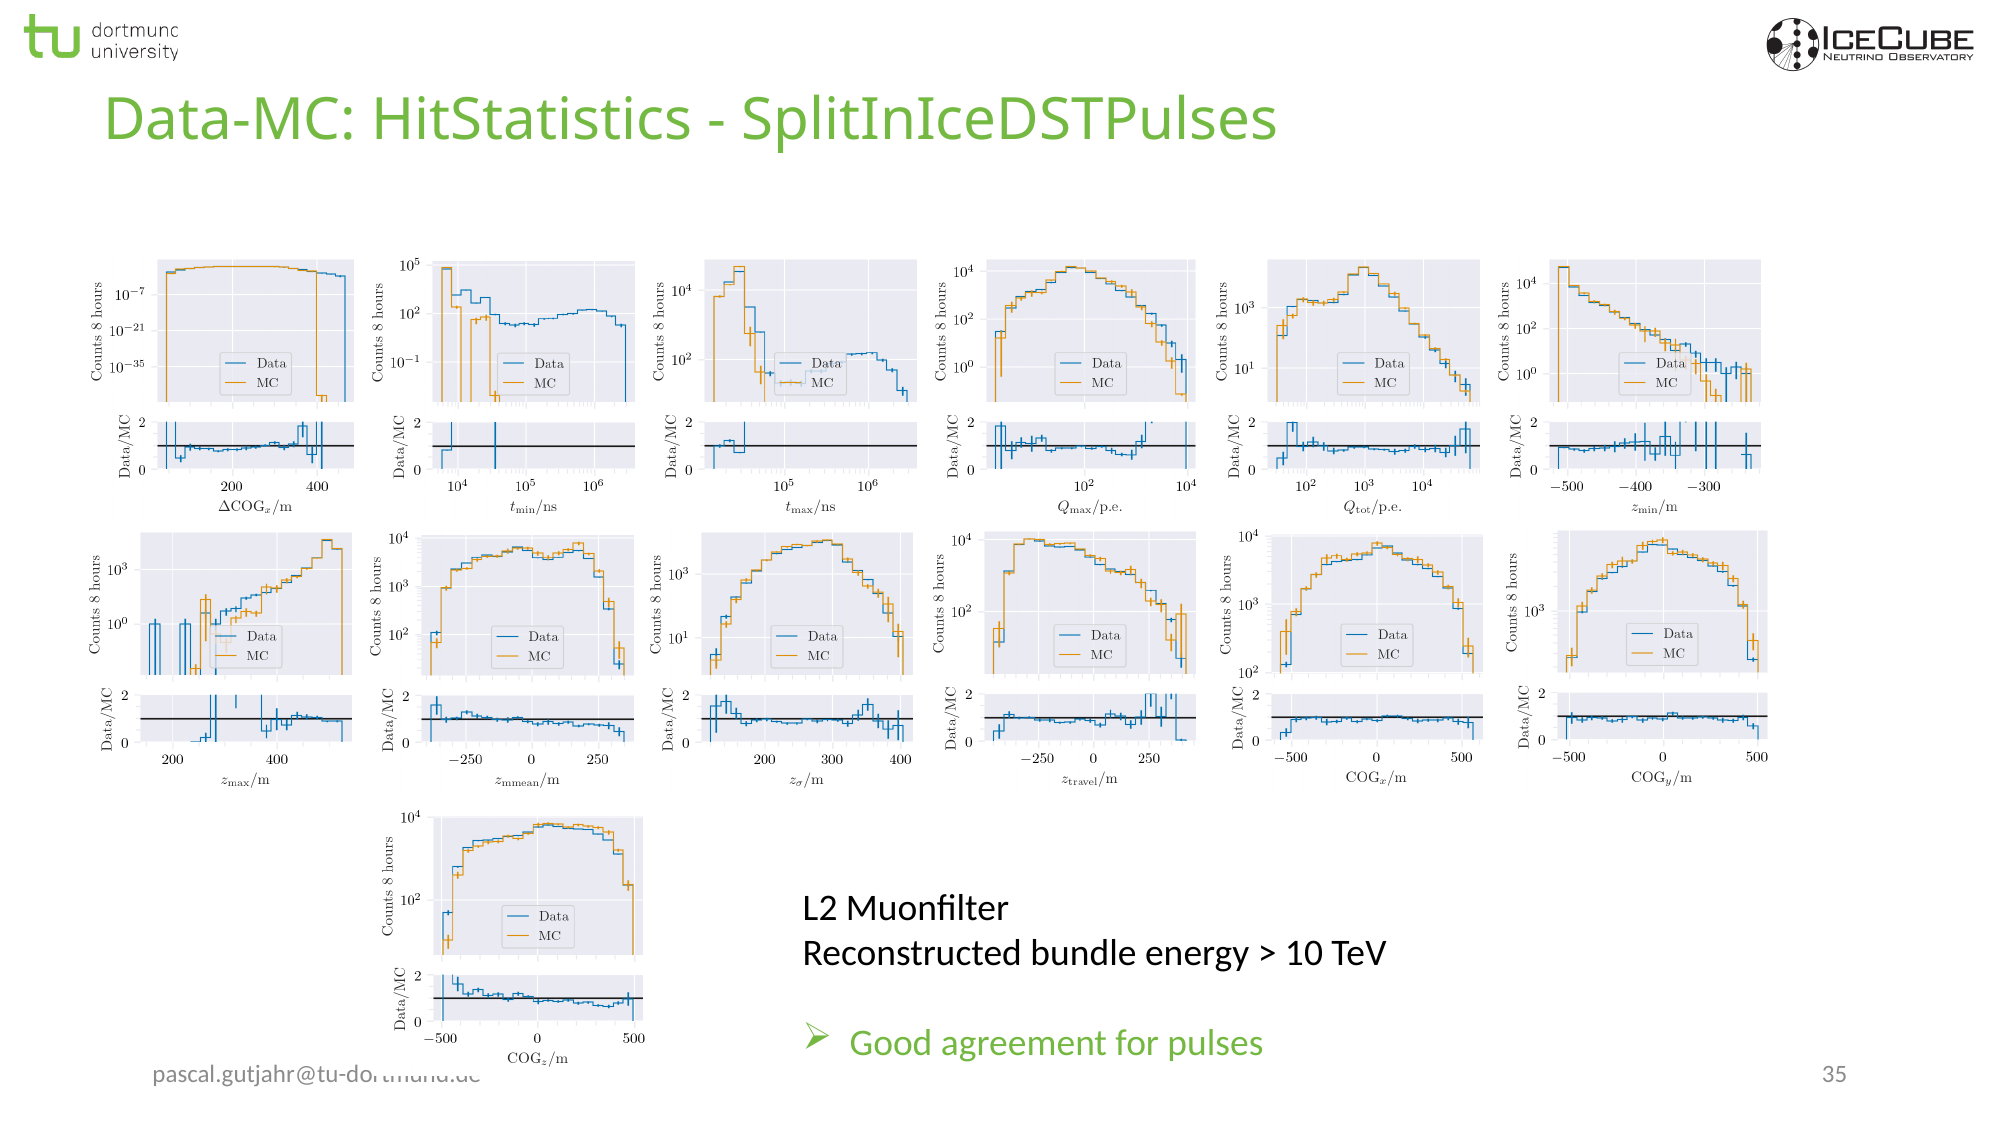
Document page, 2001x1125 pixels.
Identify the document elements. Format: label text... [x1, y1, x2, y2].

picture [79, 250, 1778, 797]
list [81, 250, 362, 523]
slide_number 35 [1412, 1042, 1863, 1103]
title Data-MC: HitStatistics - SplitInIceDSTPulses [88, 59, 1977, 182]
picture [372, 802, 655, 1076]
text_box L2 Muonfilter Reconstructed bundle energy > 10 TeV Good agreement for pulses [787, 875, 1413, 1071]
slide_number pascal.gutjahr@tu-dortmund.de [137, 1042, 588, 1103]
